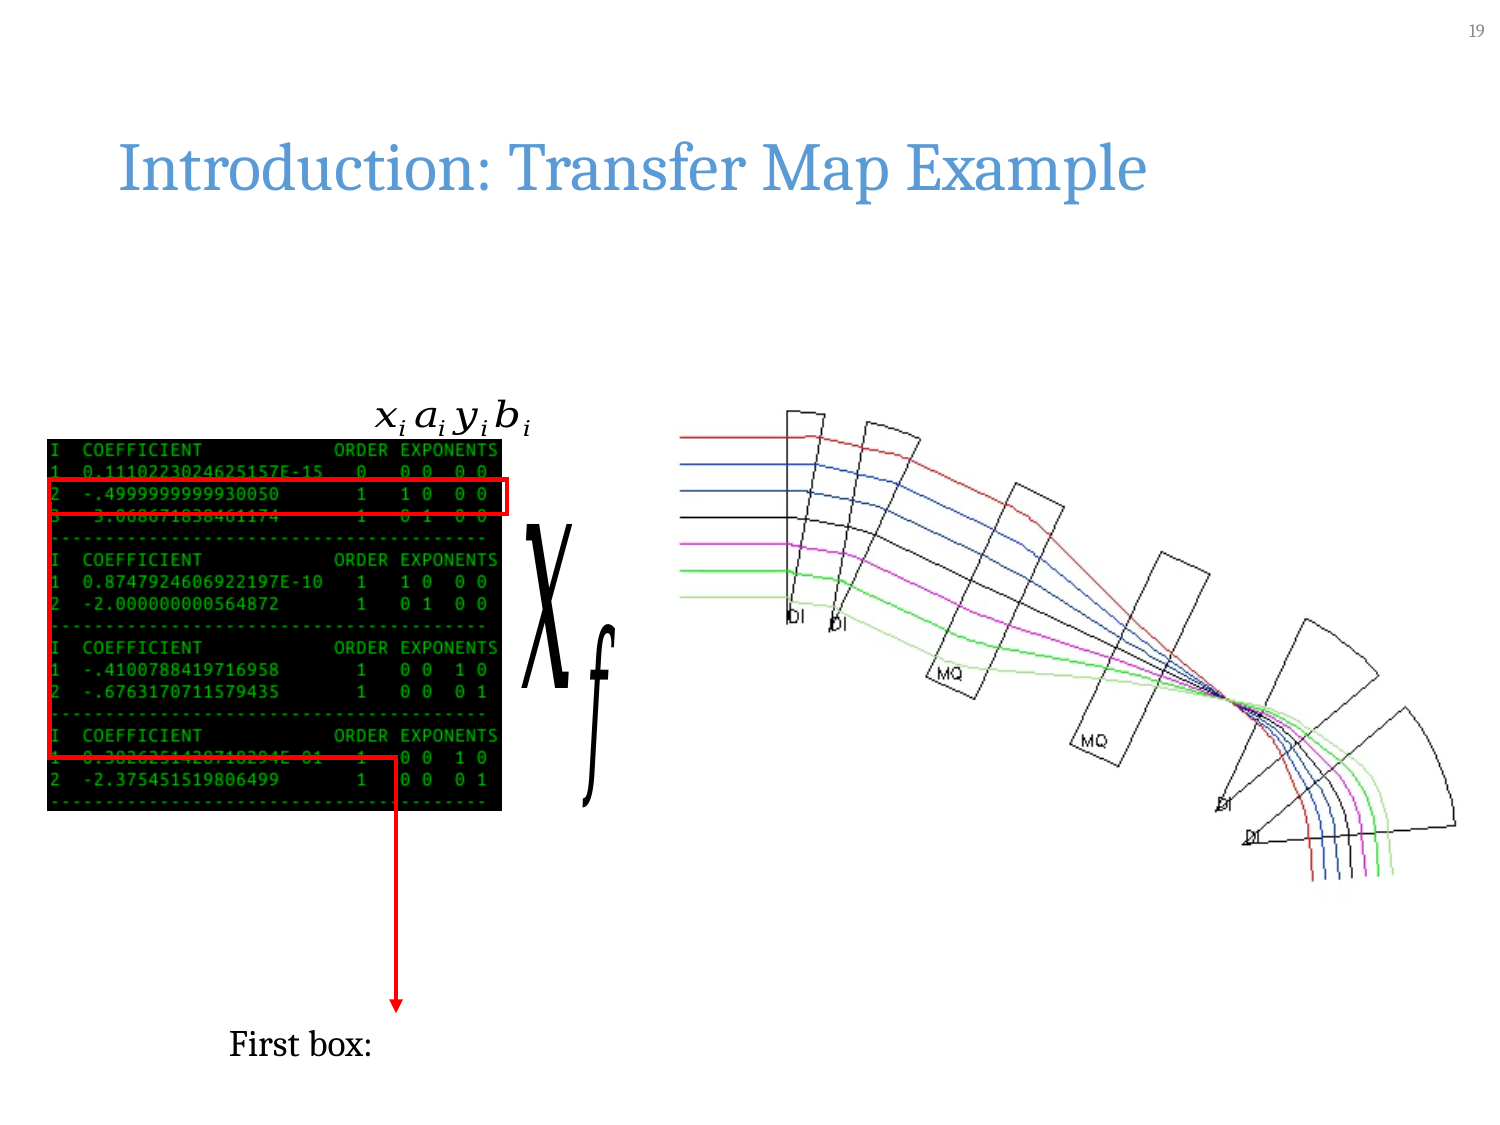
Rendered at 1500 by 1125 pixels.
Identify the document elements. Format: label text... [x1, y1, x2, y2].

slide_number 19 [1162, 0, 1500, 60]
text_box [502, 479, 508, 515]
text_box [49, 501, 396, 1014]
title Introduction: Transfer Map Example [103, 59, 1397, 278]
picture [652, 373, 1486, 902]
picture [47, 439, 502, 811]
